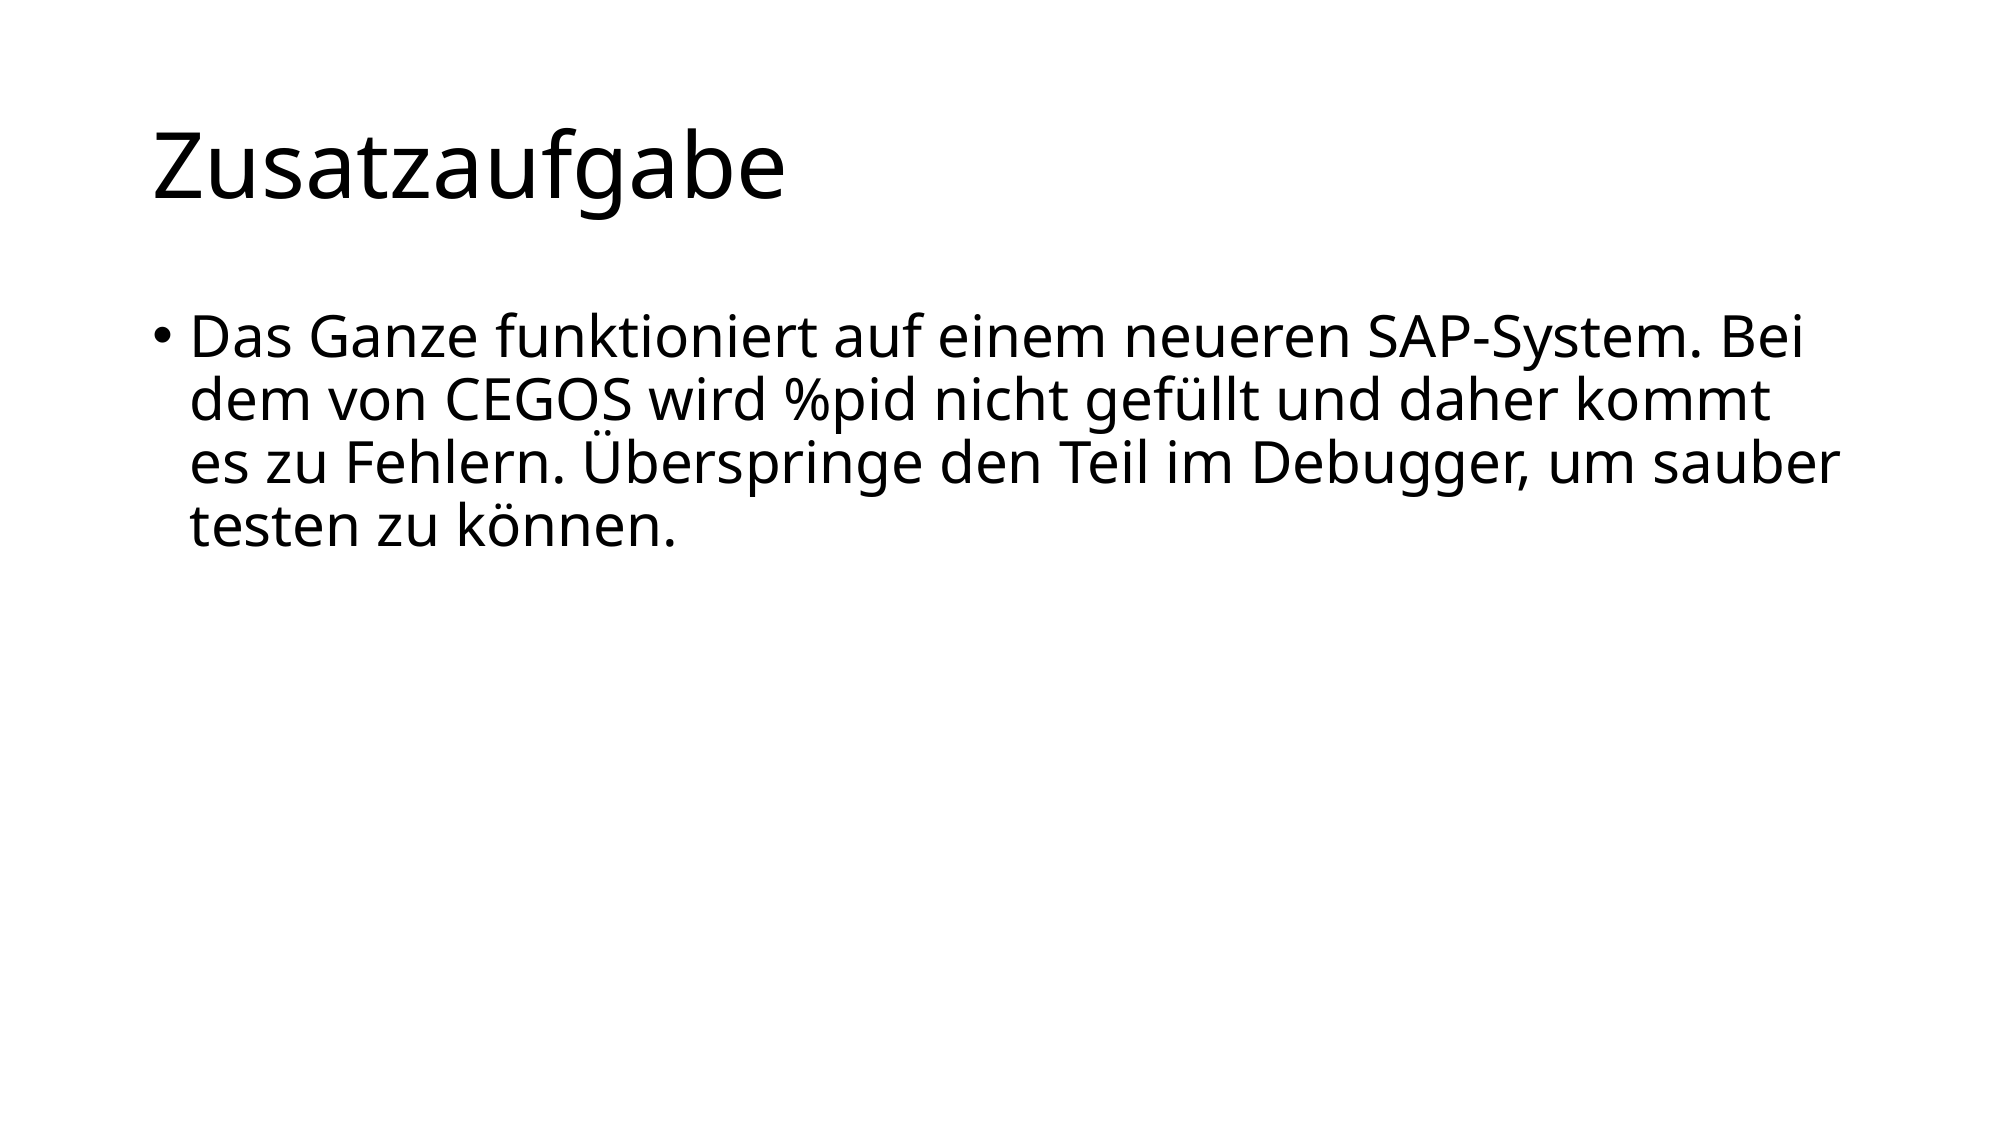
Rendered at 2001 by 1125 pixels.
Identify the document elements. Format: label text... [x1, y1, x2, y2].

list Das Ganze funktioniert auf einem neueren SAP-System. Bei dem von CEGOS wird %pid nicht gefüllt und daher kommt es zu Fehlern. Überspringe den Teil im Debugger, um sauber testen zu können. [137, 299, 1863, 1014]
title Zusatzaufgabe [137, 59, 1863, 278]
